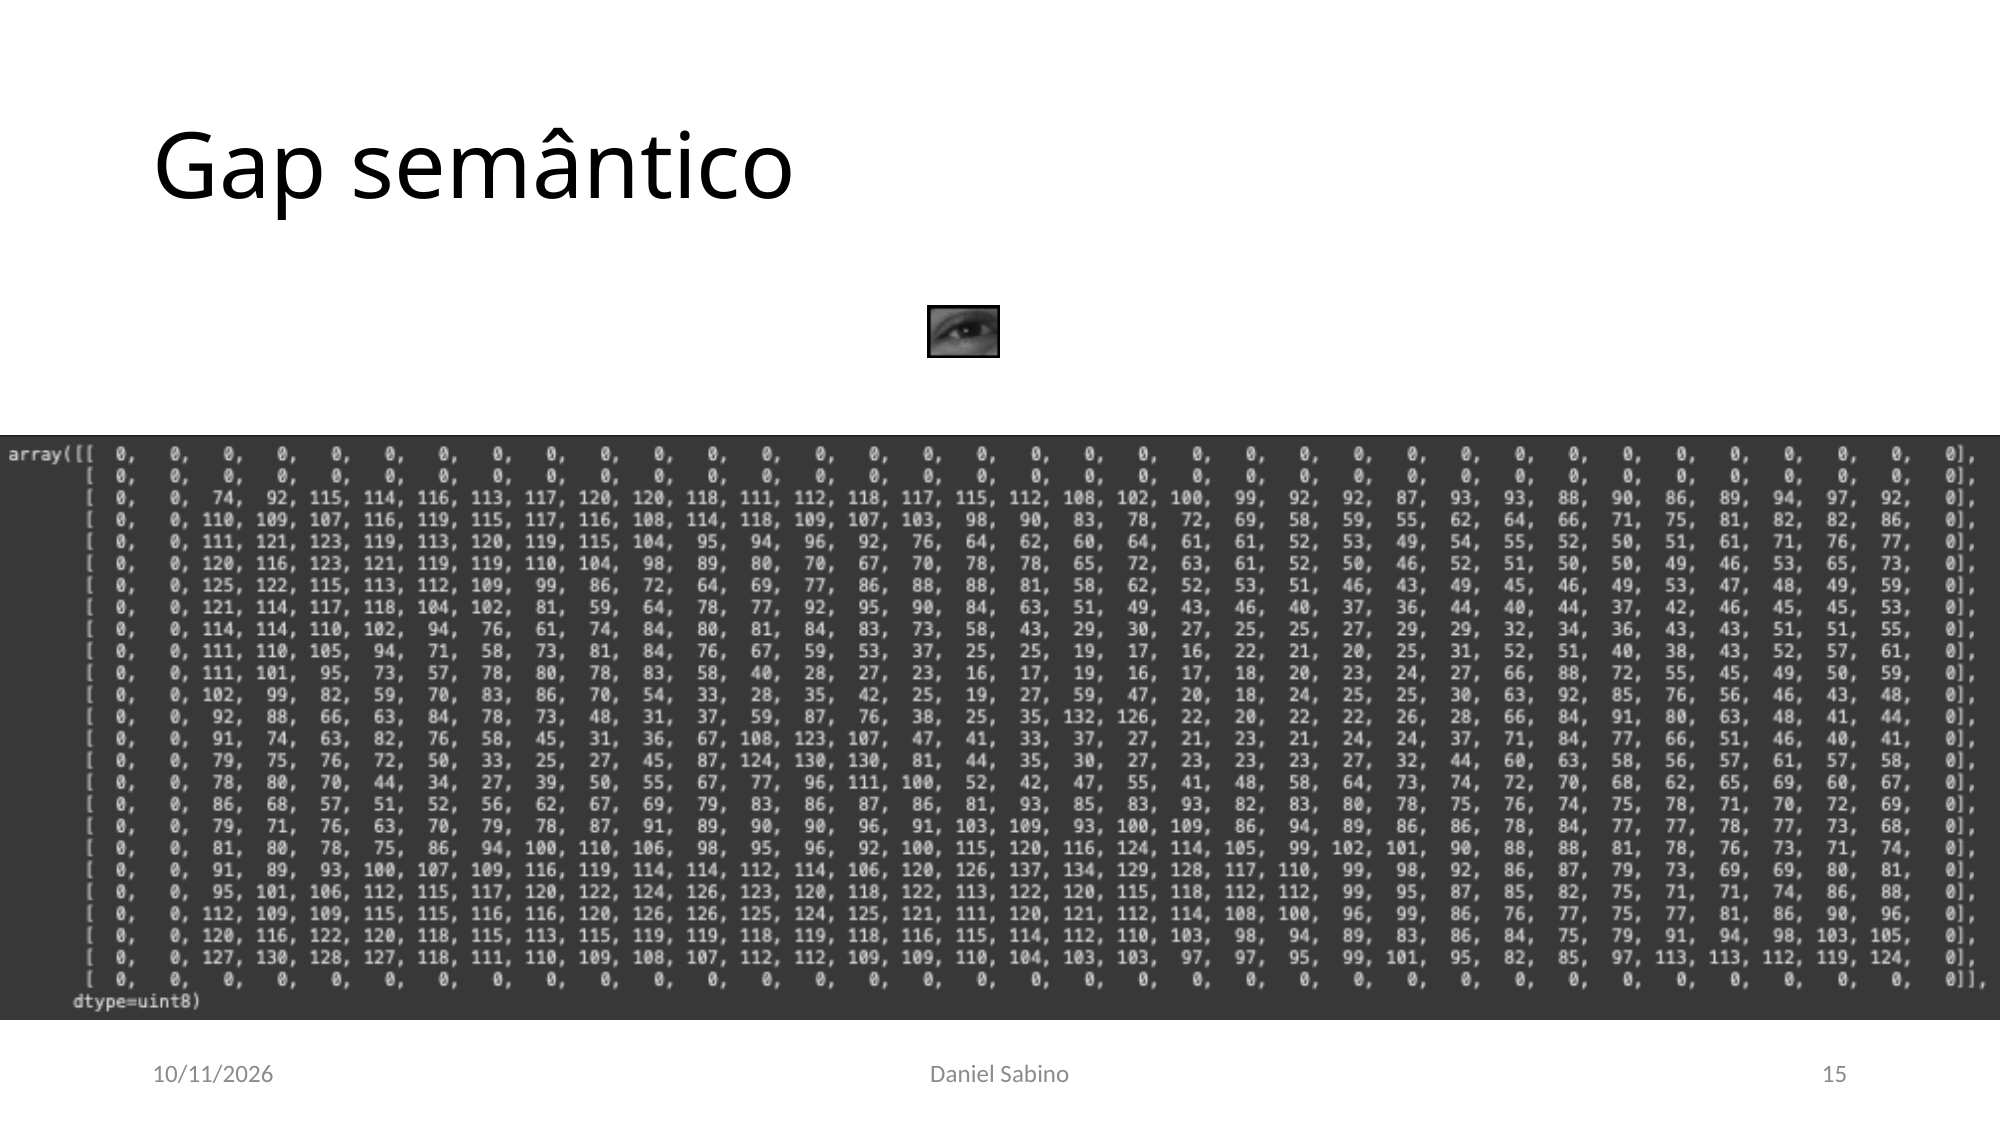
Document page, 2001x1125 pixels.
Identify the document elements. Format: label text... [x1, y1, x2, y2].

footer Daniel Sabino [662, 1042, 1338, 1103]
picture [0, 435, 2000, 1020]
slide_number 15 [1412, 1042, 1863, 1103]
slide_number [137, 1042, 588, 1103]
picture [927, 305, 1001, 358]
title Gap semântico [137, 59, 1863, 278]
